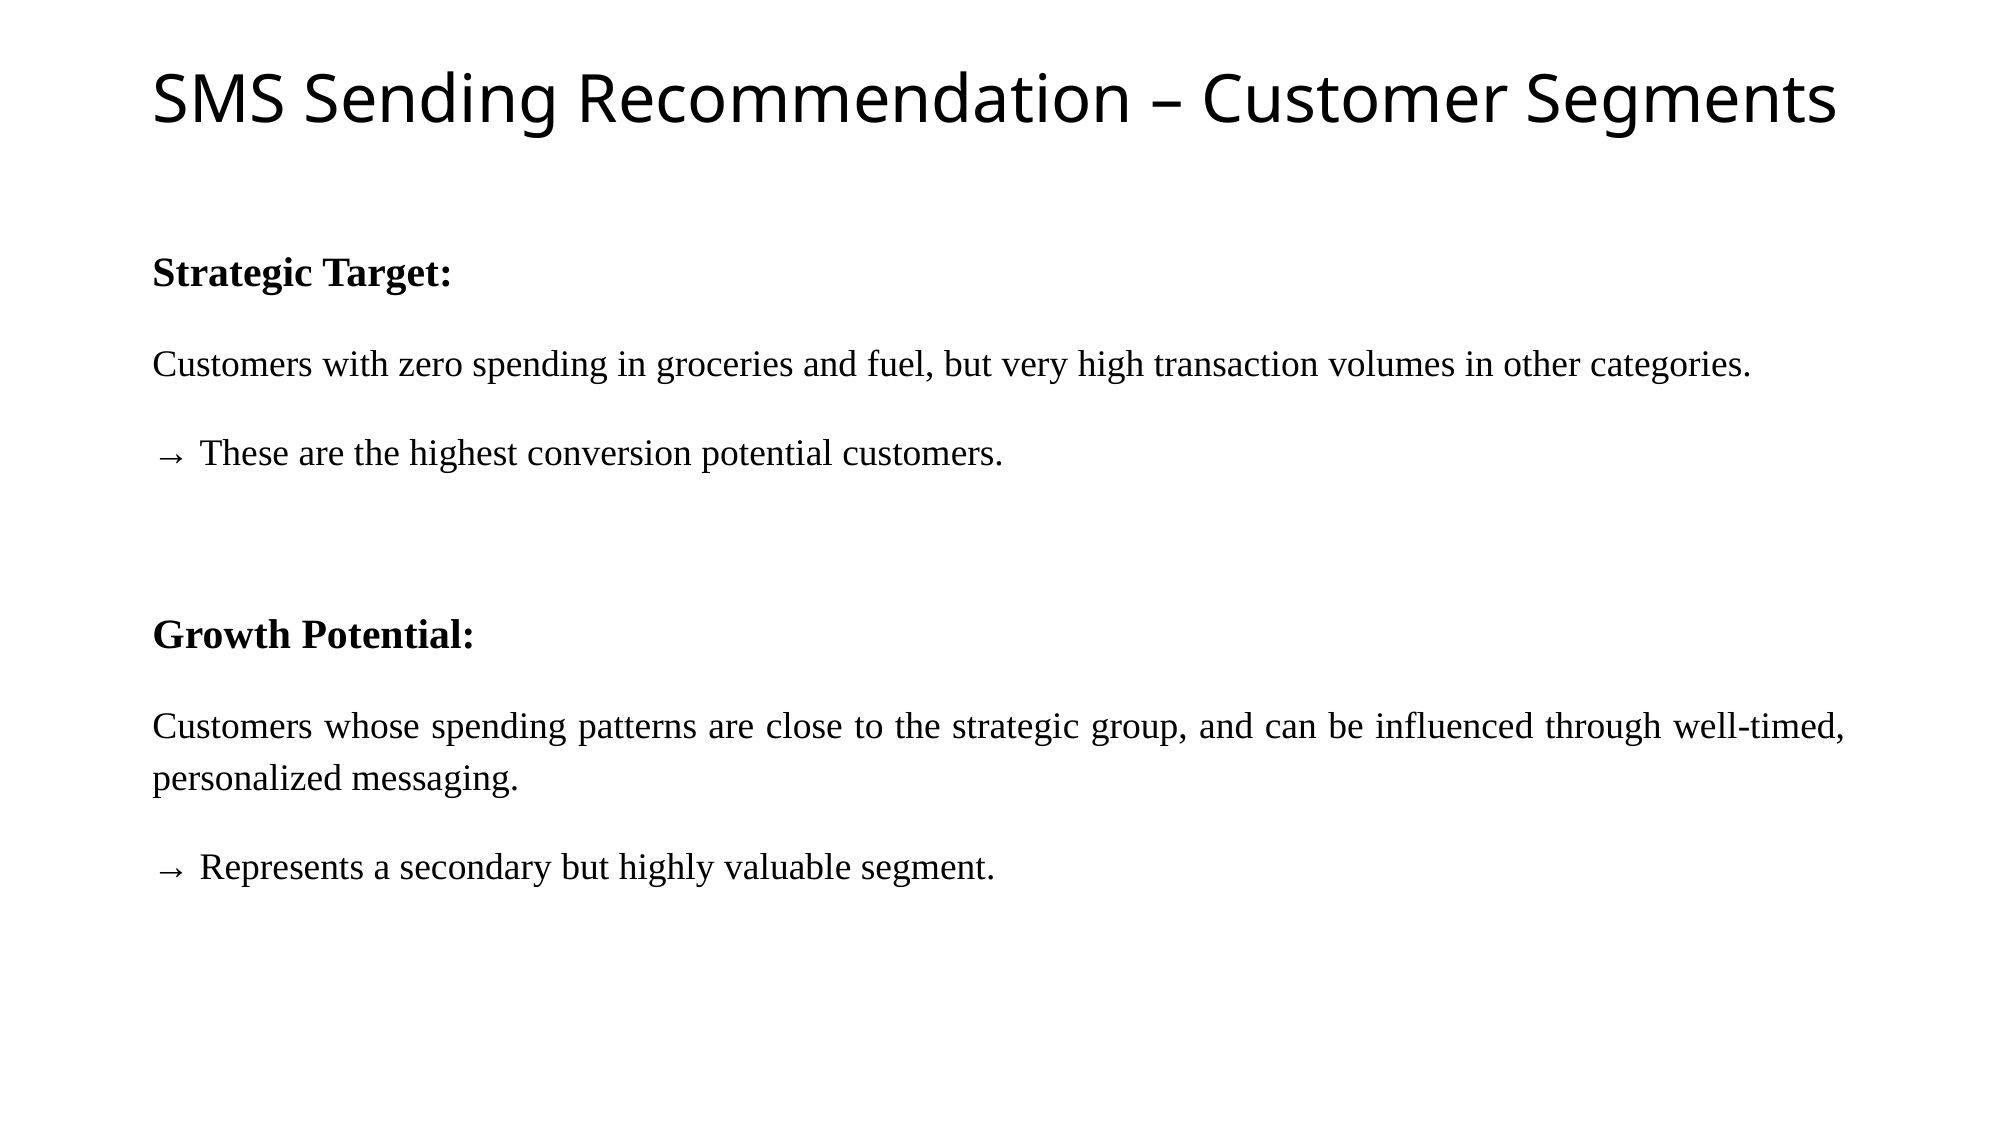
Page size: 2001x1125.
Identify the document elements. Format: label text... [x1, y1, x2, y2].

title SMS Sending Recommendation – Customer Segments [137, 59, 1863, 143]
list Strategic Target: Customers with zero spending in groceries and fuel, but very high transaction volumes in other categories. → These are the highest conversion potential customers. Growth Potential: Customers whose spending patterns are close to the strategic group, and can be influenced through well-timed, personalized messaging. → Represents a secondary but highly valuable segment. [137, 229, 1863, 1019]
